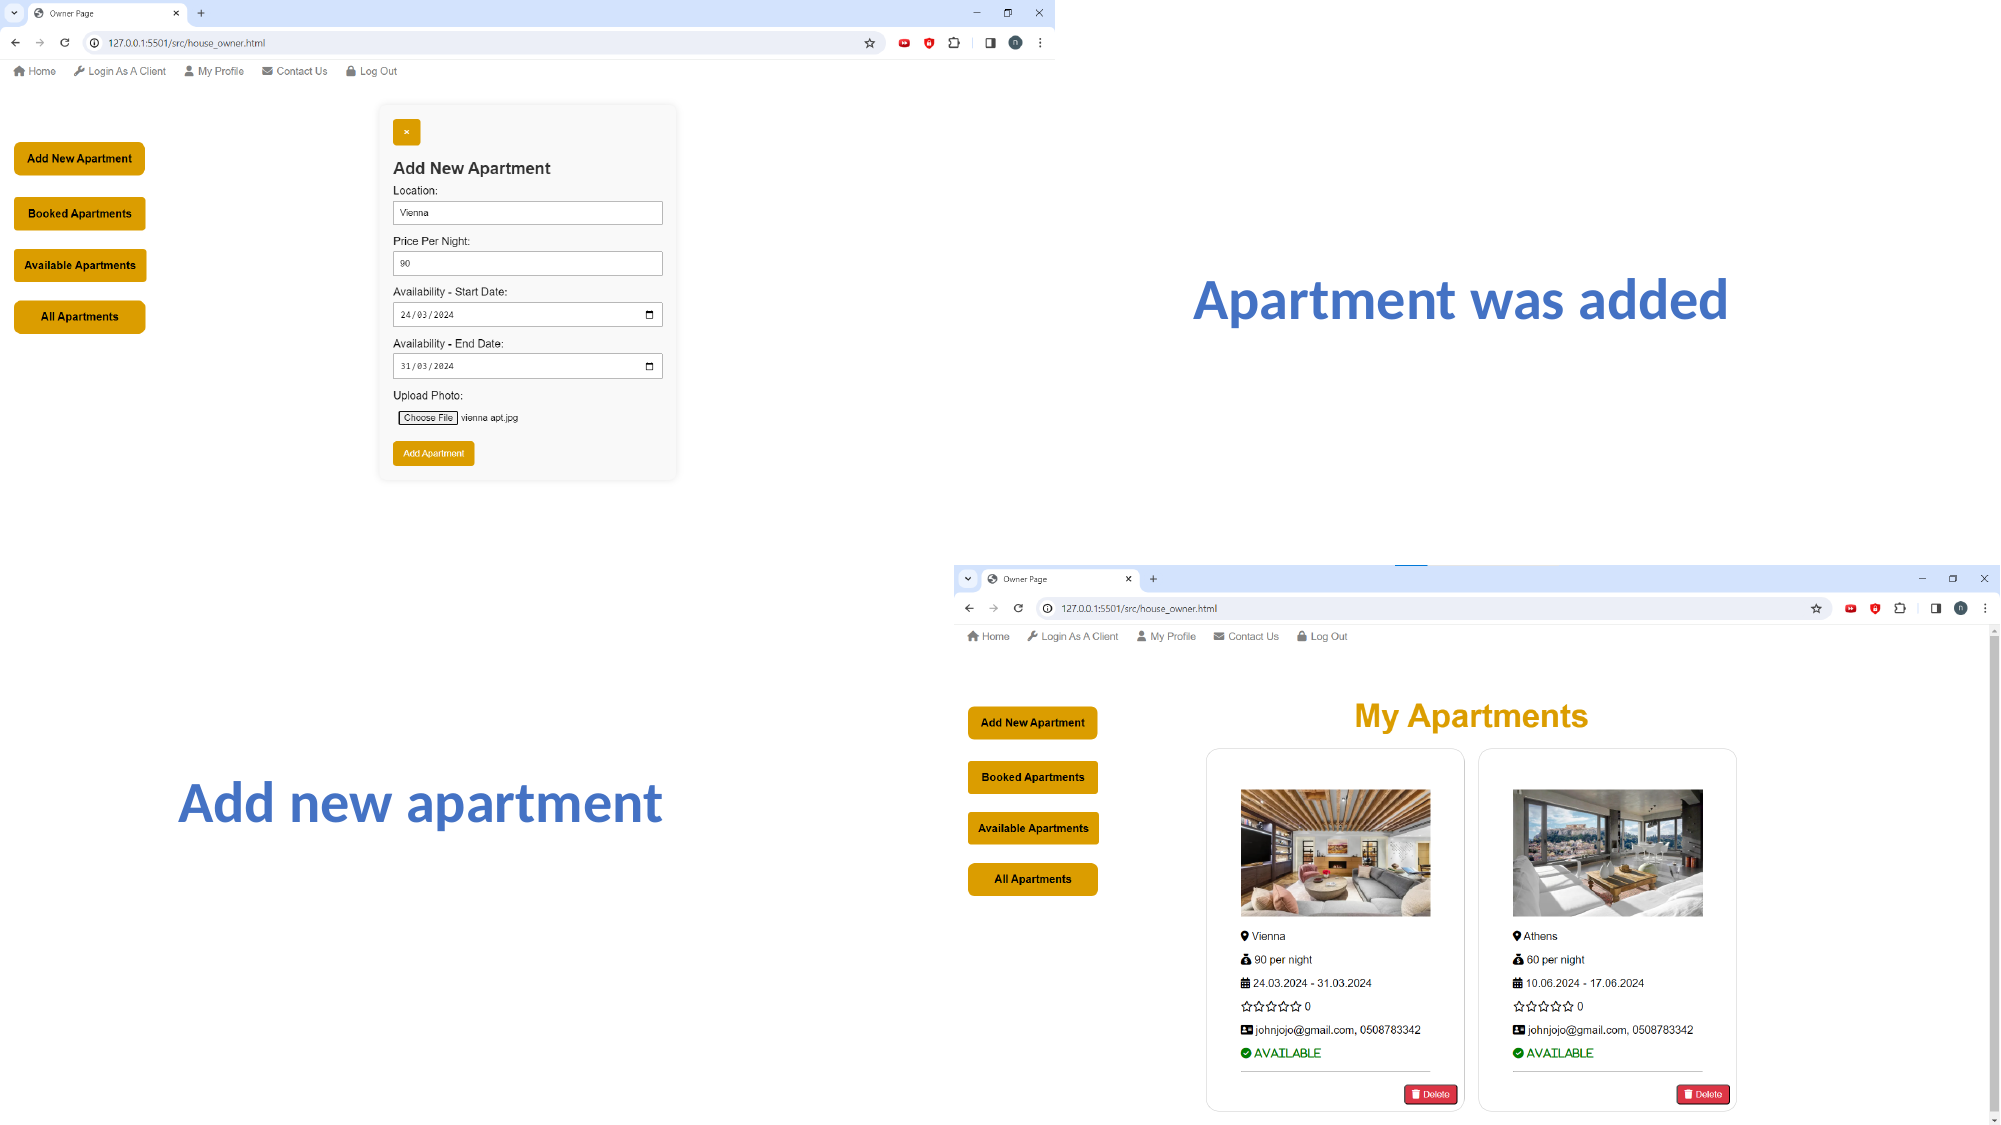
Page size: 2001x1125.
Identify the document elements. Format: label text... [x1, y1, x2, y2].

text_box Add new apartment [163, 756, 750, 842]
picture [0, 0, 2000, 1125]
text_box Apartment was added [1178, 253, 1765, 339]
